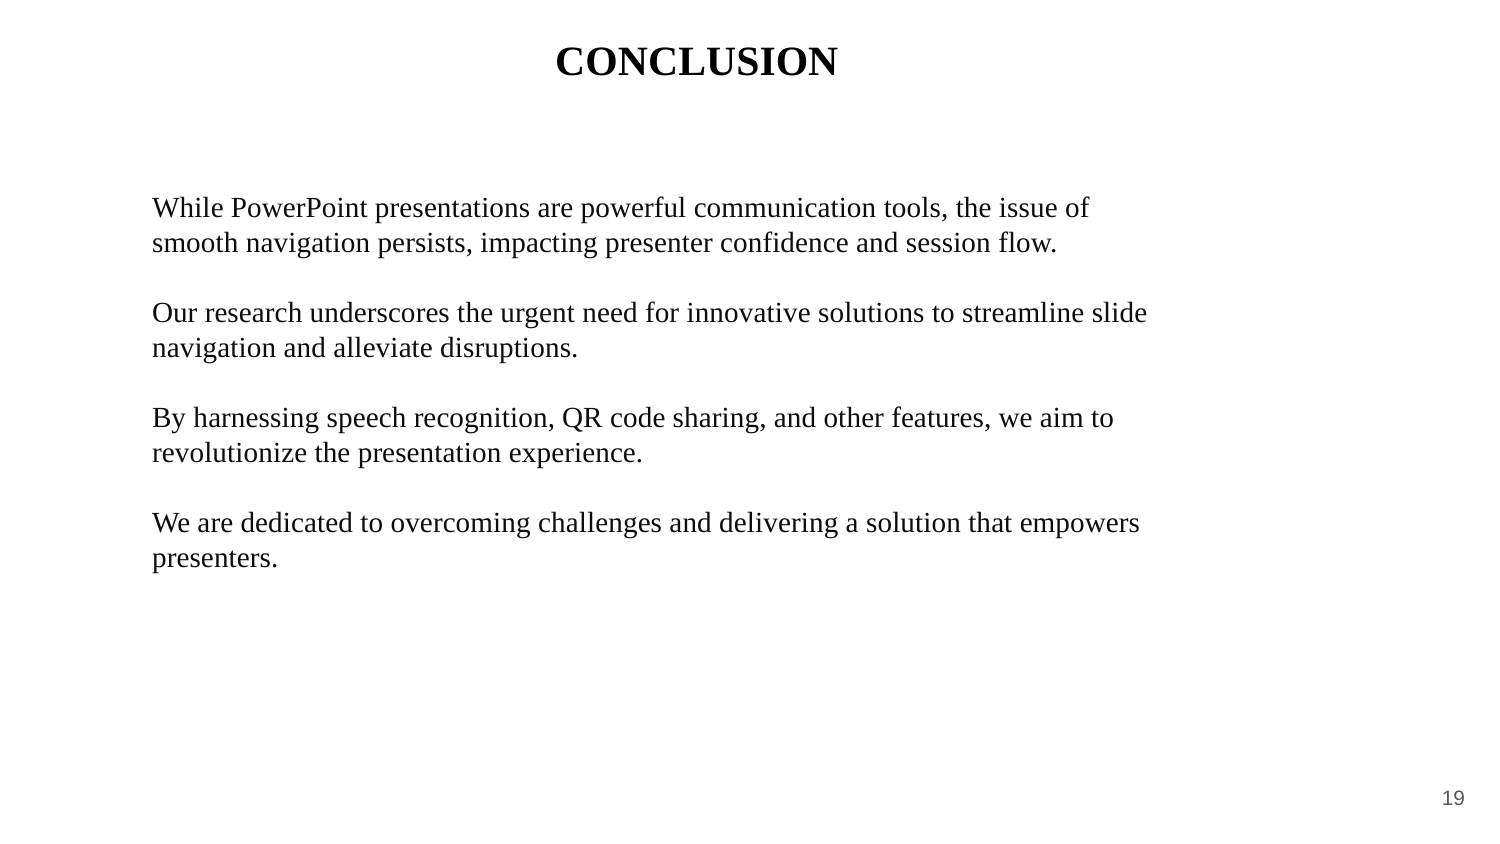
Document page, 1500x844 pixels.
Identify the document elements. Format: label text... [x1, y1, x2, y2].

text_box While PowerPoint presentations are powerful communication tools, the issue of smooth navigation persists, impacting presenter confidence and session flow. Our research underscores the urgent need for innovative solutions to streamline slide navigation and alleviate disruptions. By harnessing speech recognition, QR code sharing, and other features, we aim to revolutionize the presentation experience. We are dedicated to overcoming challenges and delivering a solution that empowers presenters. [137, 173, 1197, 588]
slide_number ‹#› [1389, 764, 1480, 830]
text_box CONCLUSION [535, 7, 920, 111]
